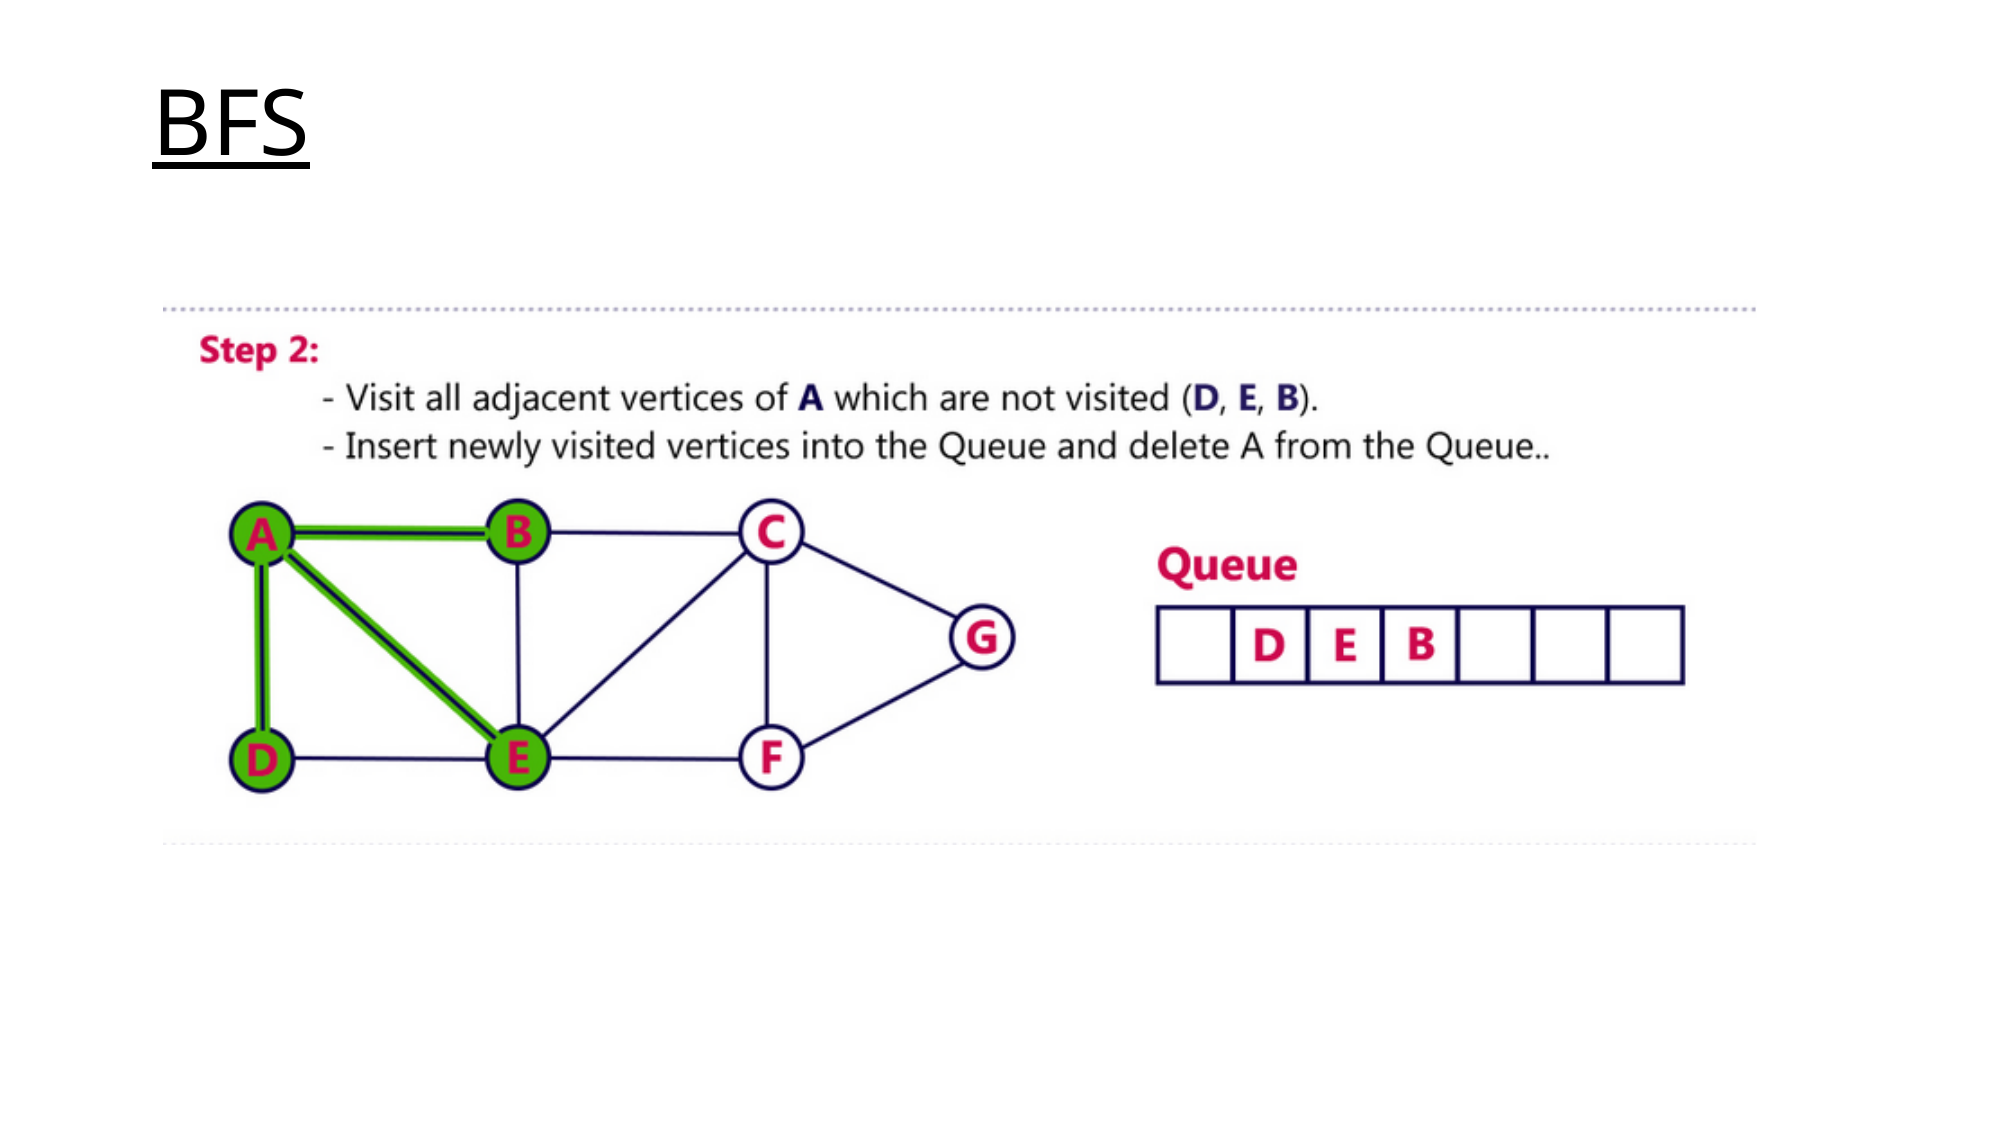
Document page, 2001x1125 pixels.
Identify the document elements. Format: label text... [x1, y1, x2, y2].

picture [163, 299, 1810, 845]
title BFS [137, 59, 1863, 192]
